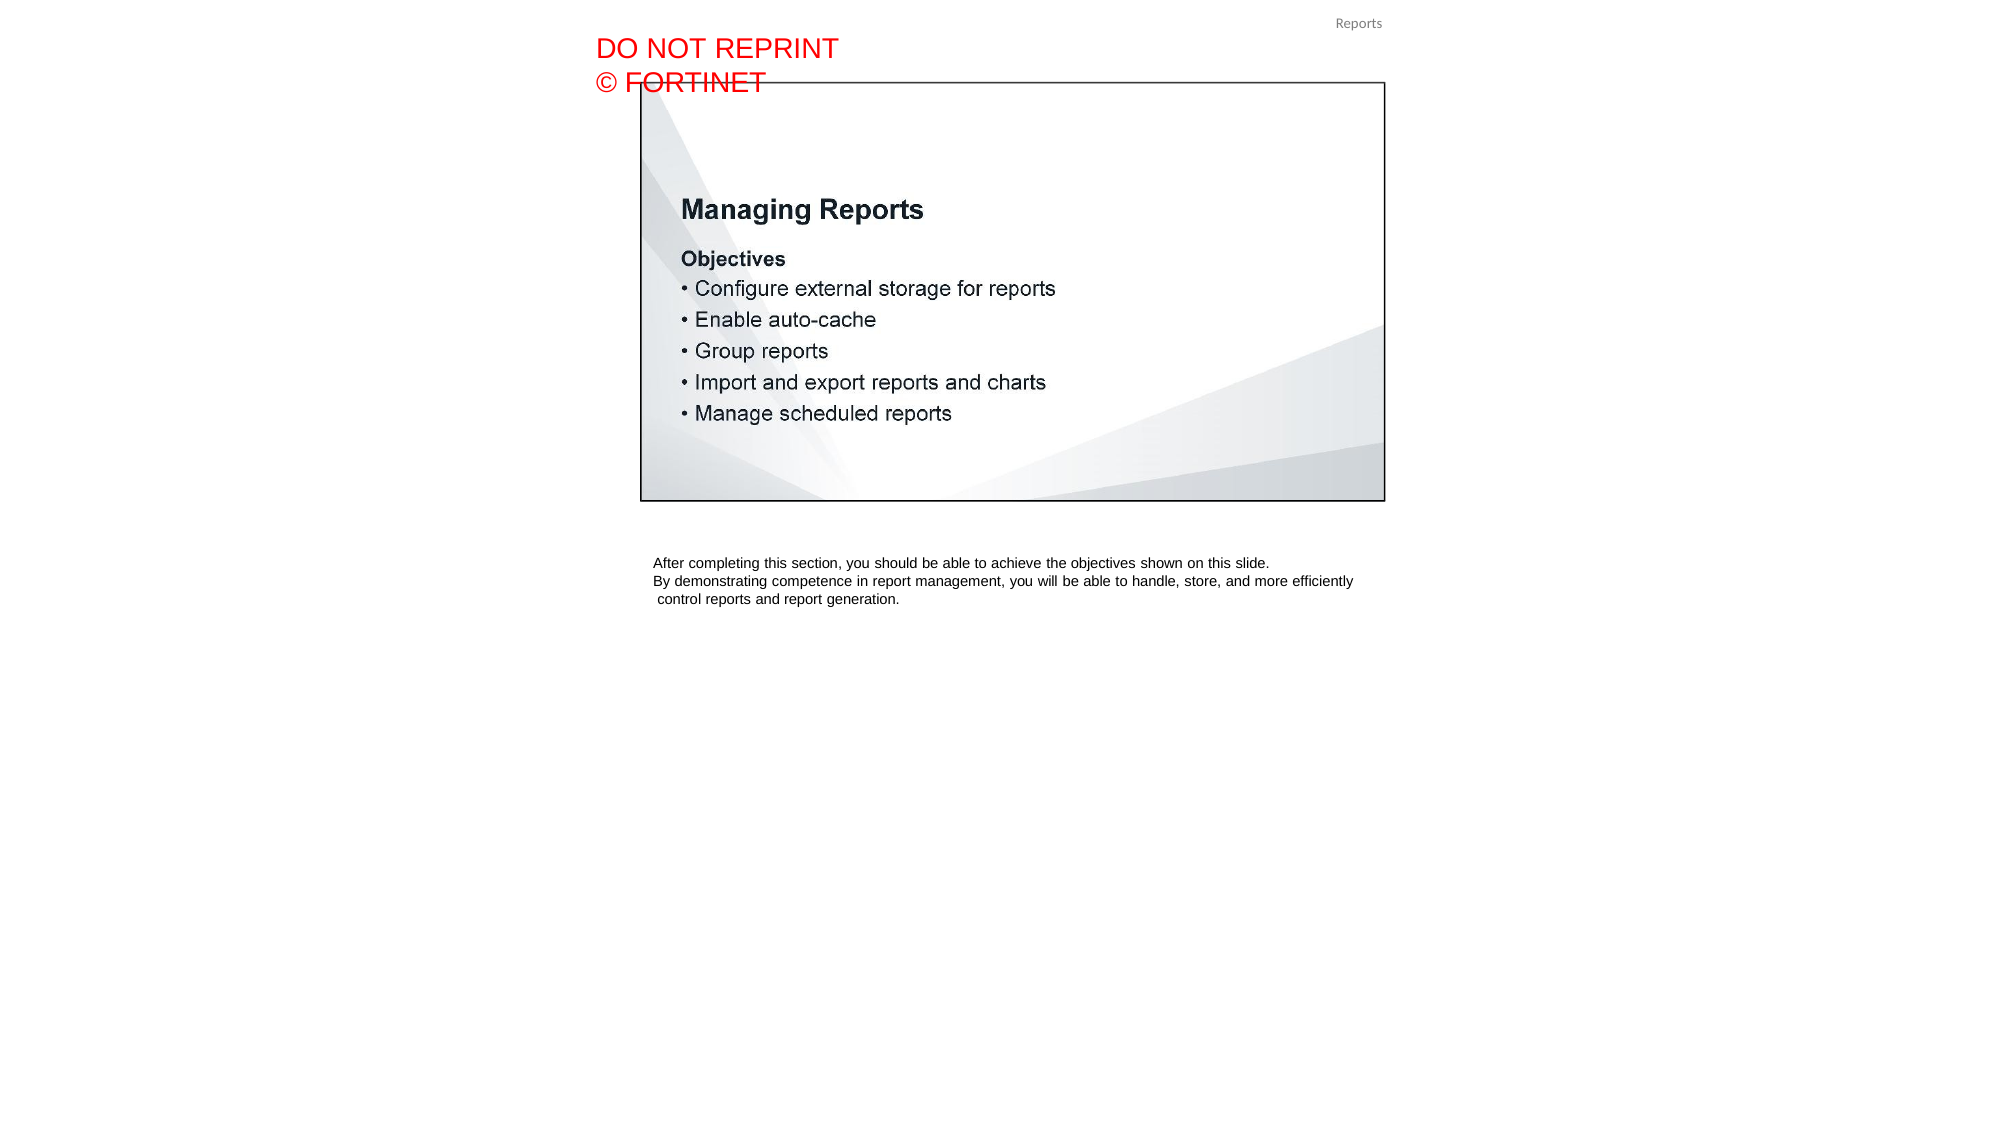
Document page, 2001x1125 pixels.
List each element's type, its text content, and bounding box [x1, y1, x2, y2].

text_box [640, 81, 1386, 502]
text_box Reports [1334, 11, 1385, 32]
text_box DO NOT REPRINT © FORTINET [594, 28, 841, 98]
text_box After completing this section, you should be able to achieve the objectives shown on this slide. By demonstrating competence in report management, you will be able to handle, store, and more efficiently control reports and report generation. [651, 552, 1355, 608]
